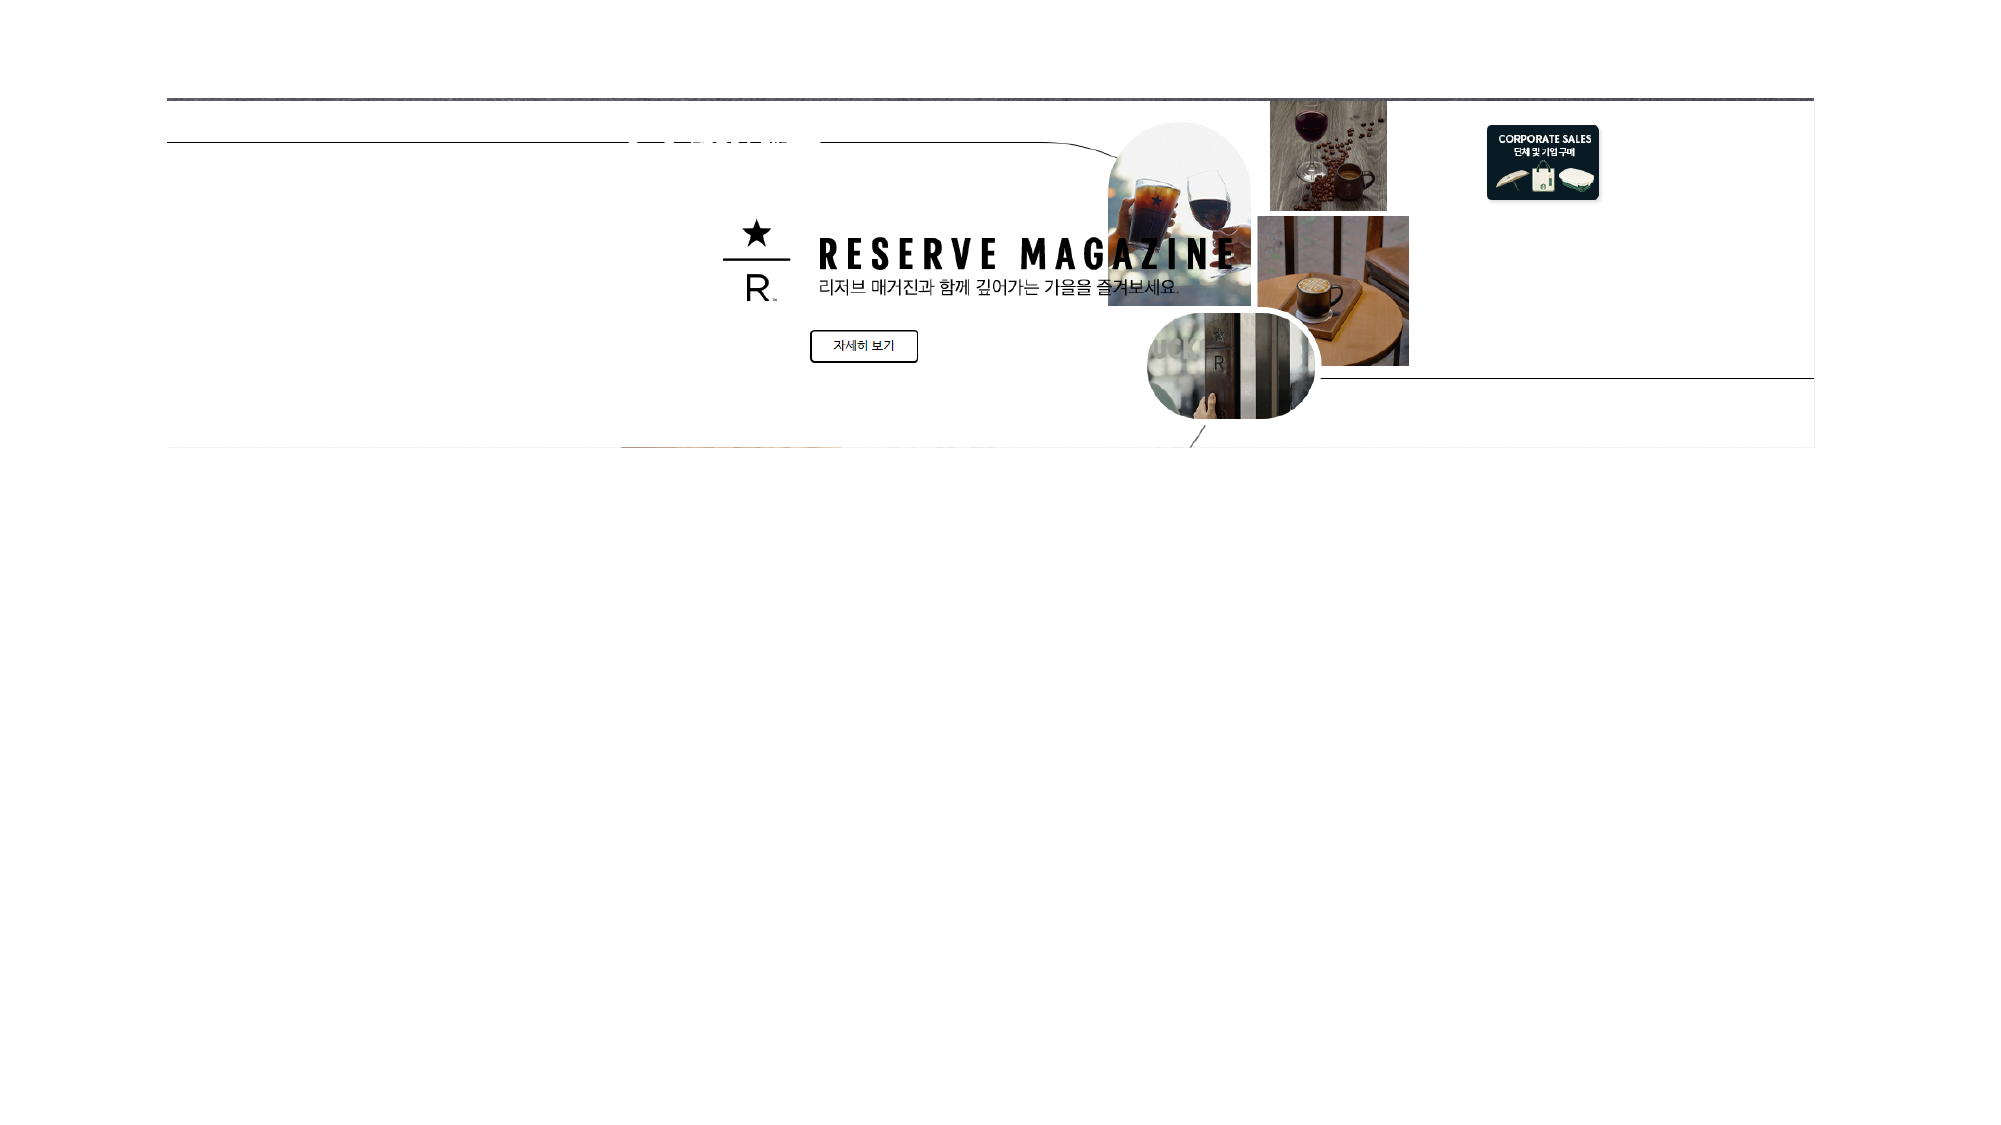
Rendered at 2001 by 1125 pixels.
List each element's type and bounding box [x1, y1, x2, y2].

picture [167, 98, 1815, 448]
